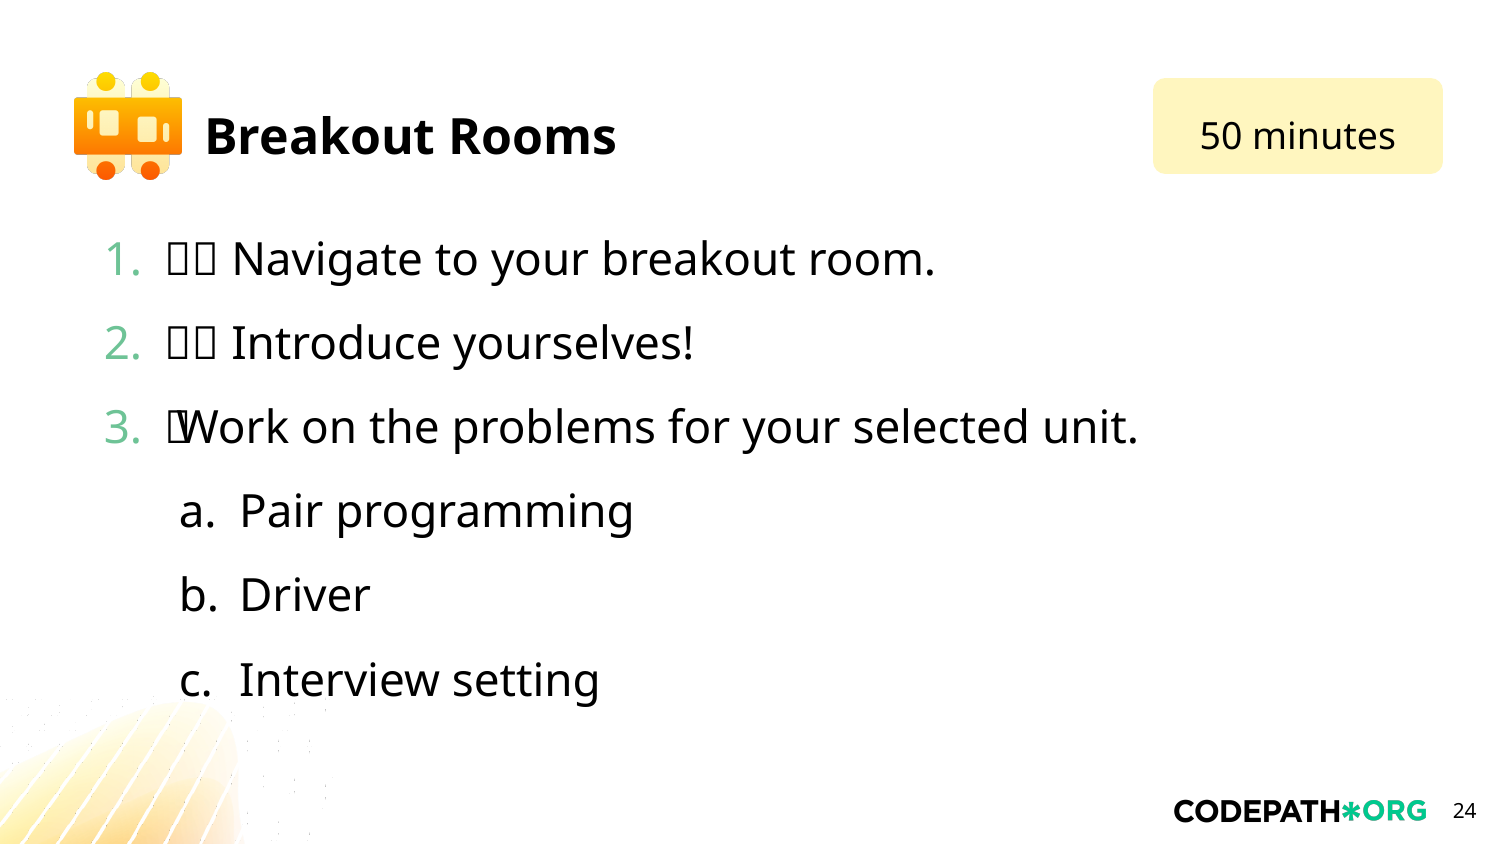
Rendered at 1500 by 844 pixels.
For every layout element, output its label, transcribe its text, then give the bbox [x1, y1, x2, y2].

text_box 🏃🏽 Navigate to your breakout room. 👋🏽 Introduce yourselves! 🧑🏽‍💻 Work on the problems for your selected unit. Pair programming Driver Interview setting [74, 206, 1335, 721]
picture [1173, 799, 1401, 823]
picture [74, 72, 182, 180]
slide_number ‹#› [1401, 786, 1492, 837]
subtitle 50 minutes [1153, 78, 1443, 174]
picture [0, 662, 338, 844]
